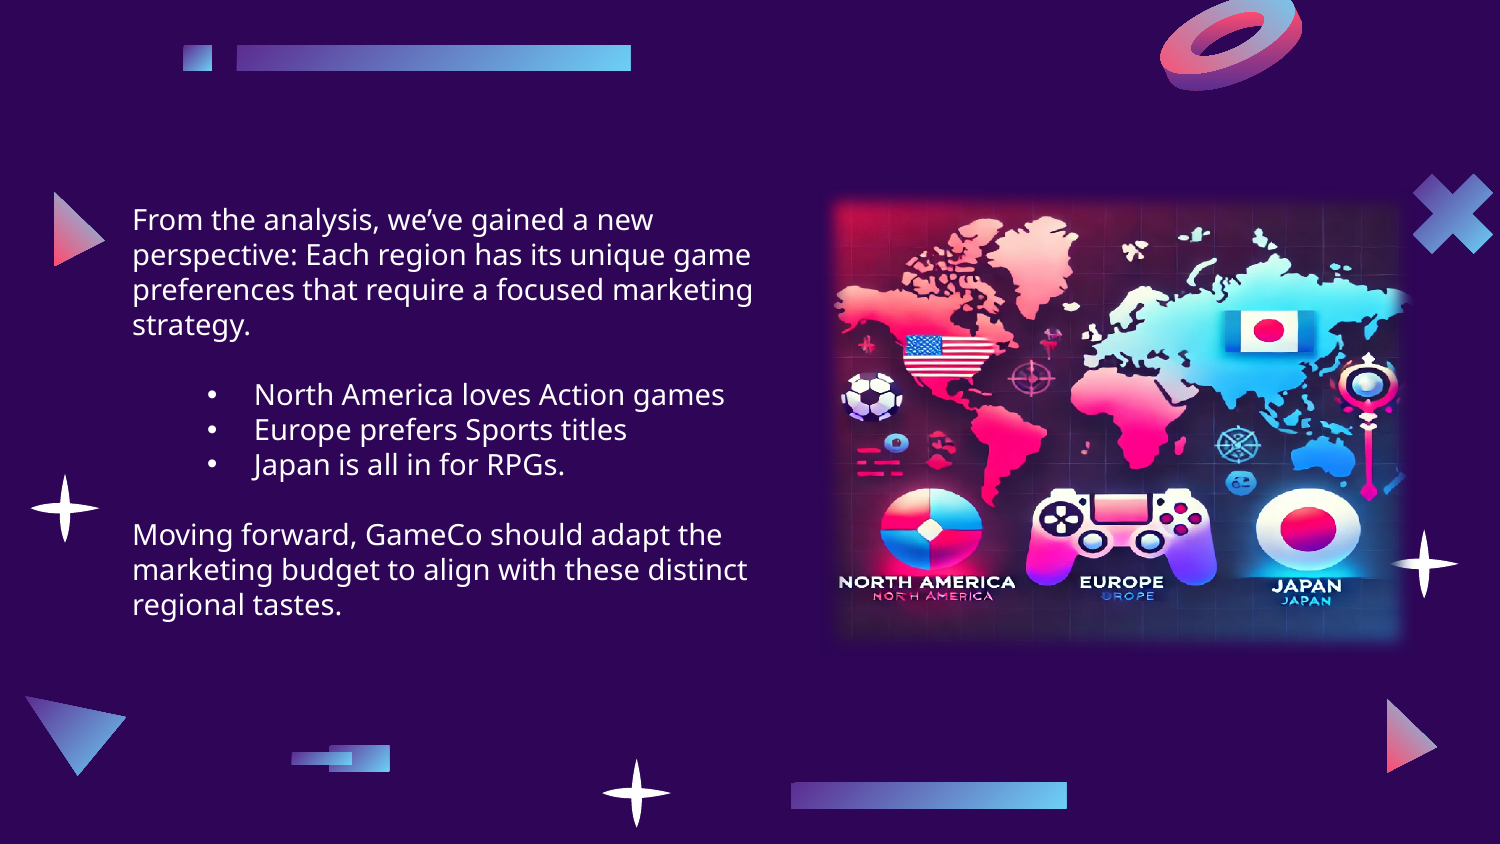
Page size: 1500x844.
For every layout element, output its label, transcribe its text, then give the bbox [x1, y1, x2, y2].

picture [818, 186, 1416, 658]
subtitle From the analysis, we’ve gained a new perspective: Each region has its unique game preferences that require a focused marketing strategy. North America loves Action games Europe prefers Sports titles Japan is all in for RPGs. Moving forward, GameCo should adapt the marketing budget to align with these distinct regional tastes. [117, 186, 819, 698]
